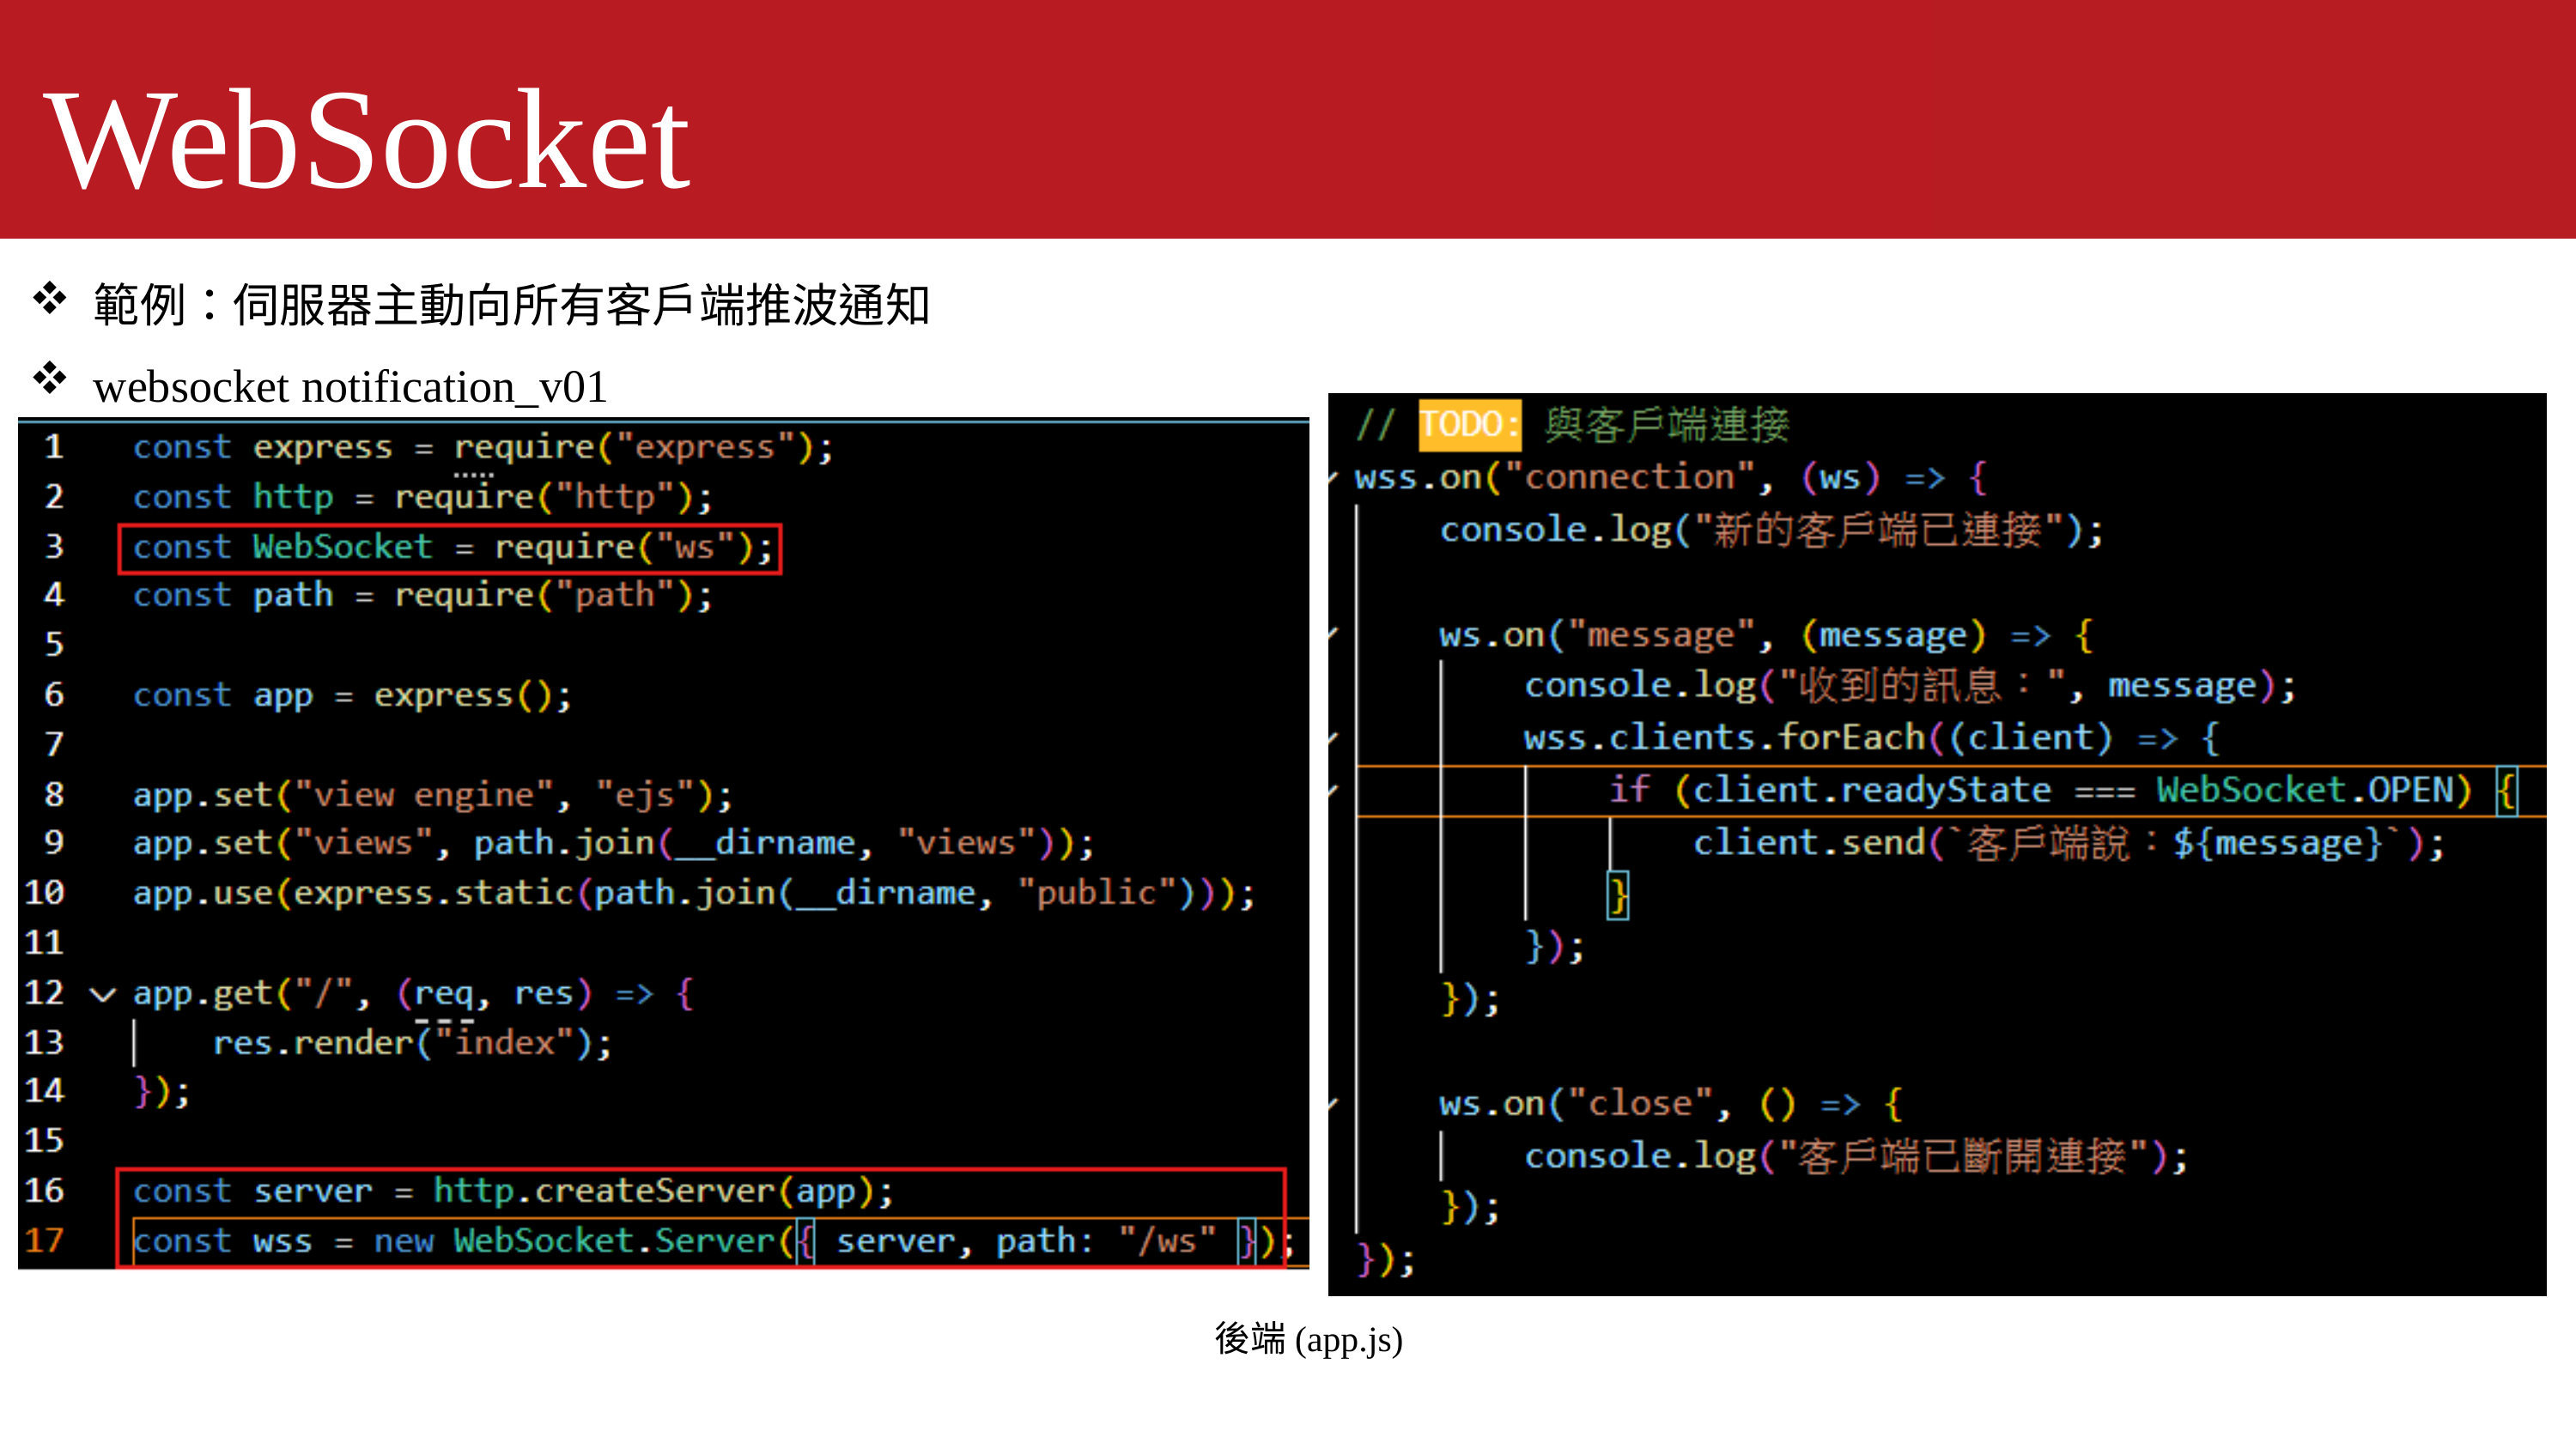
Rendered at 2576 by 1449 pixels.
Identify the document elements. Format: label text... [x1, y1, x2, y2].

picture [1327, 393, 2548, 1296]
text_box 後端(app.js) [1201, 1309, 1497, 1366]
picture [18, 417, 1309, 1272]
text_box 範例：伺服器主動向所有客戶端推波通知 websocket notification_v01 [28, 251, 1159, 412]
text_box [0, 0, 2576, 239]
